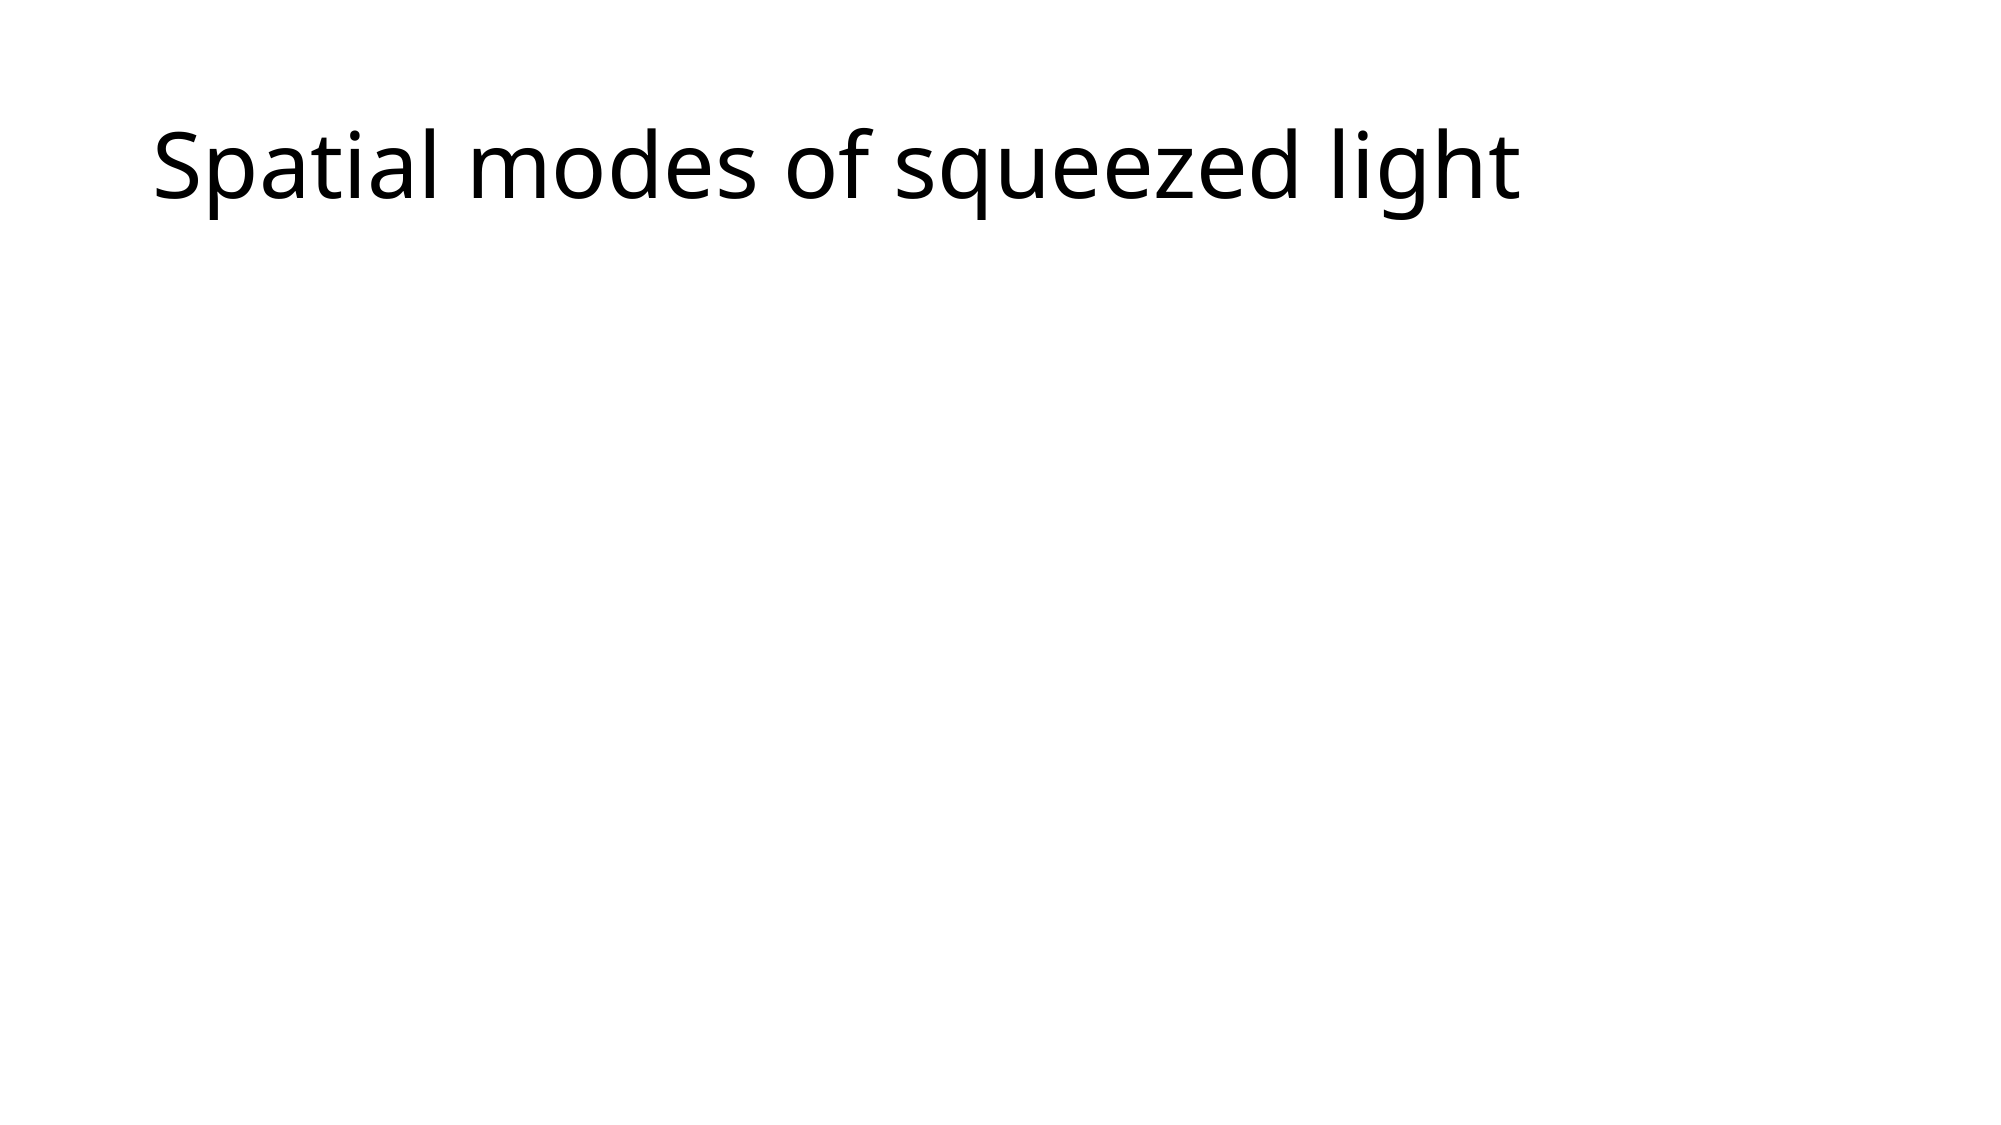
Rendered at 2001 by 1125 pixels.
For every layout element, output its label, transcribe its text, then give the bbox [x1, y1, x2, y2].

title Spatial modes of squeezed light [137, 59, 1863, 278]
